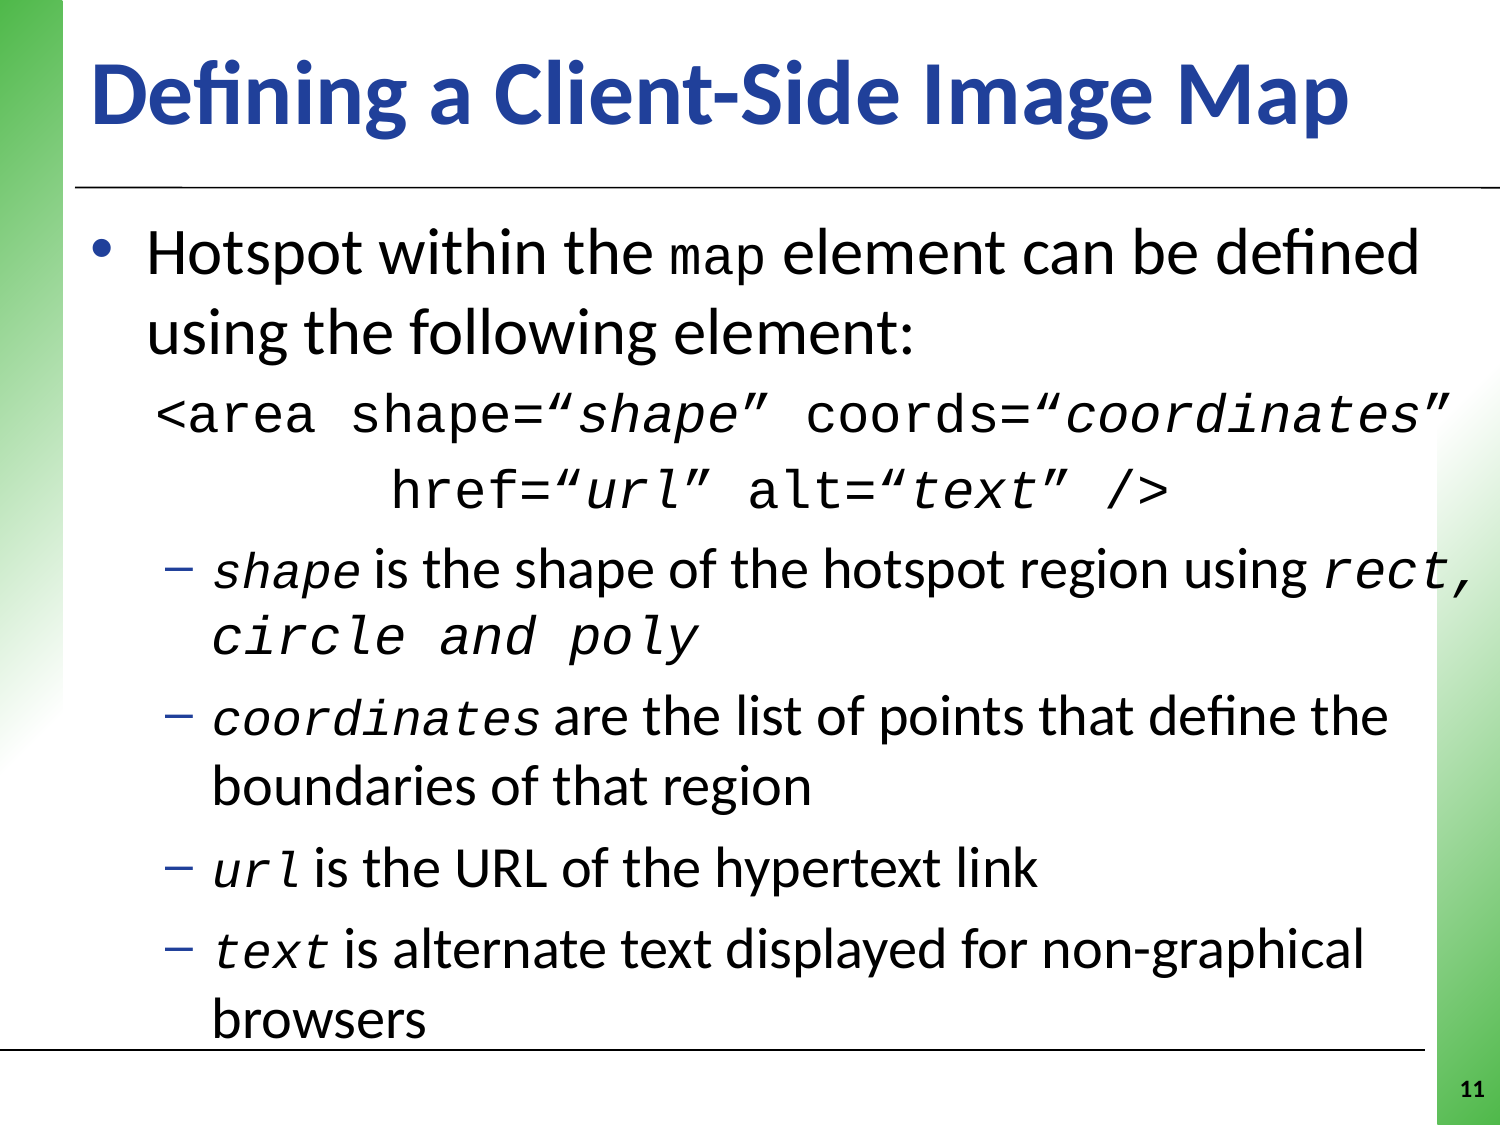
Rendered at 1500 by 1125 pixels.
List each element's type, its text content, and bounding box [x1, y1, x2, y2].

slide_number 11 [1412, 1050, 1500, 1125]
list Hotspot within the map element can be defined using the following element: <area shape=“shape” coords=“coordinates” href=“url” alt=“text” /> shape is the shape of the hotspot region using rect, circle and poly coordinates are the list of points that define the boundaries of that region url is the URL of the hypertext link text is alternate text displayed for non-graphical browsers [74, 199, 1500, 1006]
title Defining a Client-Side Image Map [74, 24, 1376, 151]
